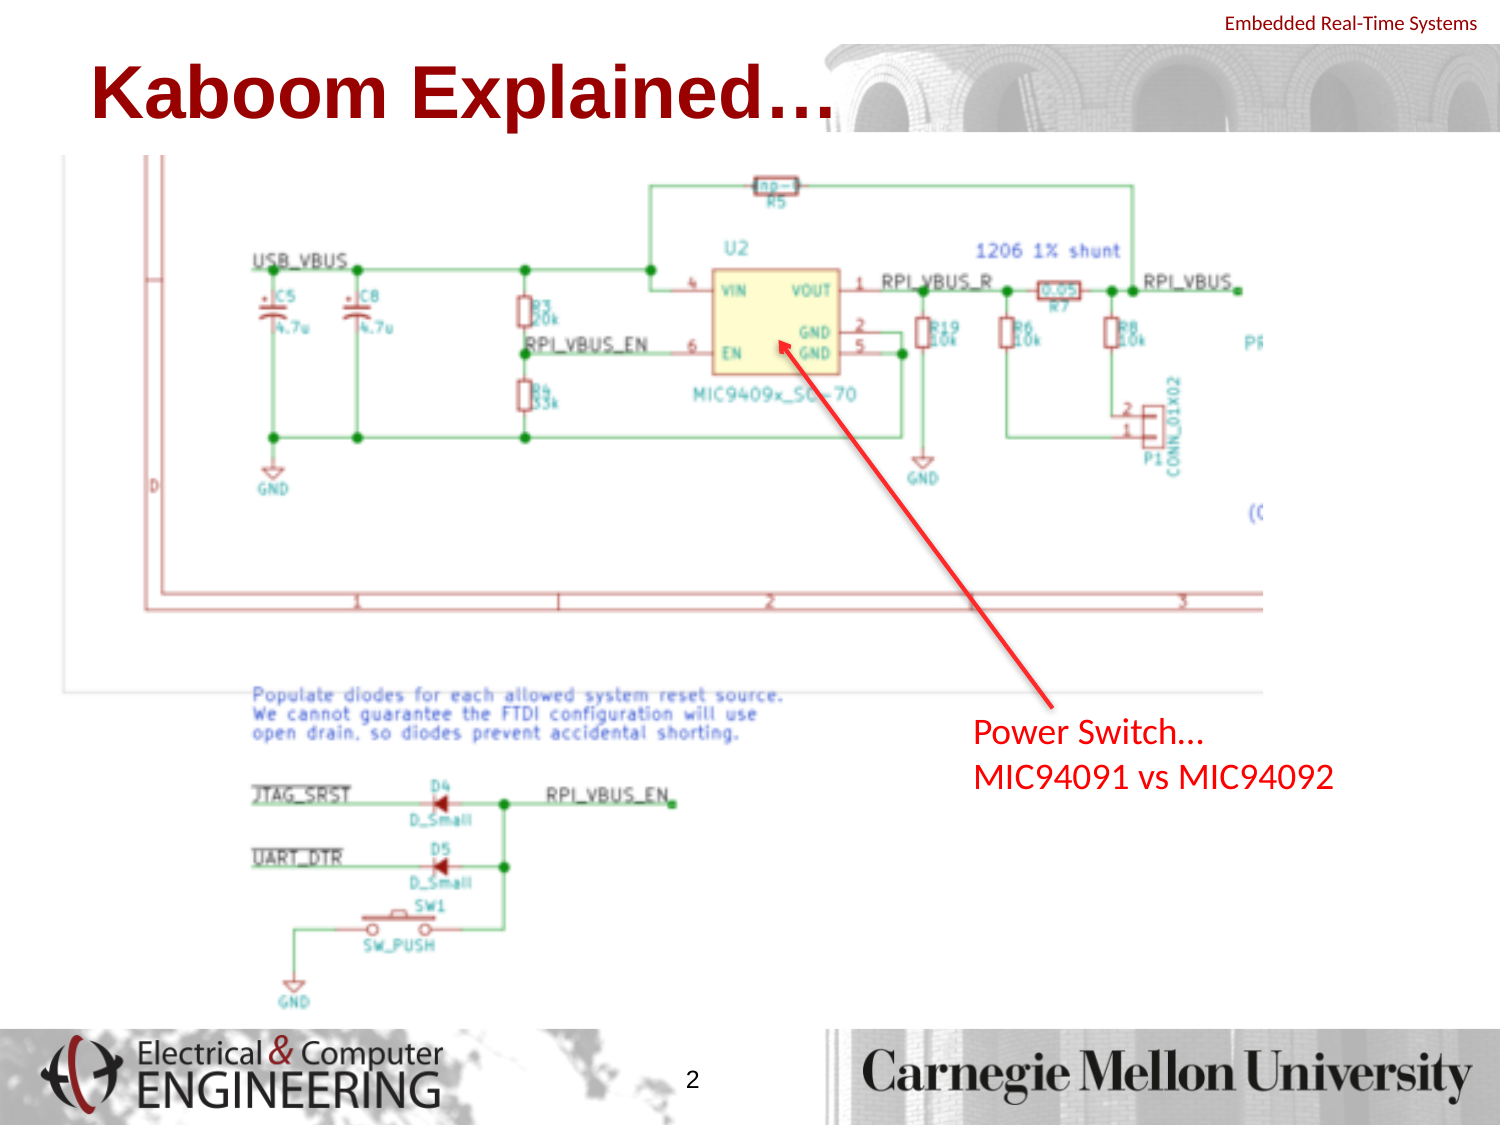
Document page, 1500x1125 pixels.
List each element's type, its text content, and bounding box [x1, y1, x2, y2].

picture [0, 1028, 1500, 1125]
text_box Power Switch… MIC94091 vs MIC94092 [1268, 699, 1437, 805]
slide_number 2 [364, 1048, 715, 1109]
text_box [778, 339, 1053, 709]
picture [34, 154, 1264, 1023]
title Kaboom Explained… [75, 45, 1425, 133]
picture [664, 43, 1500, 133]
